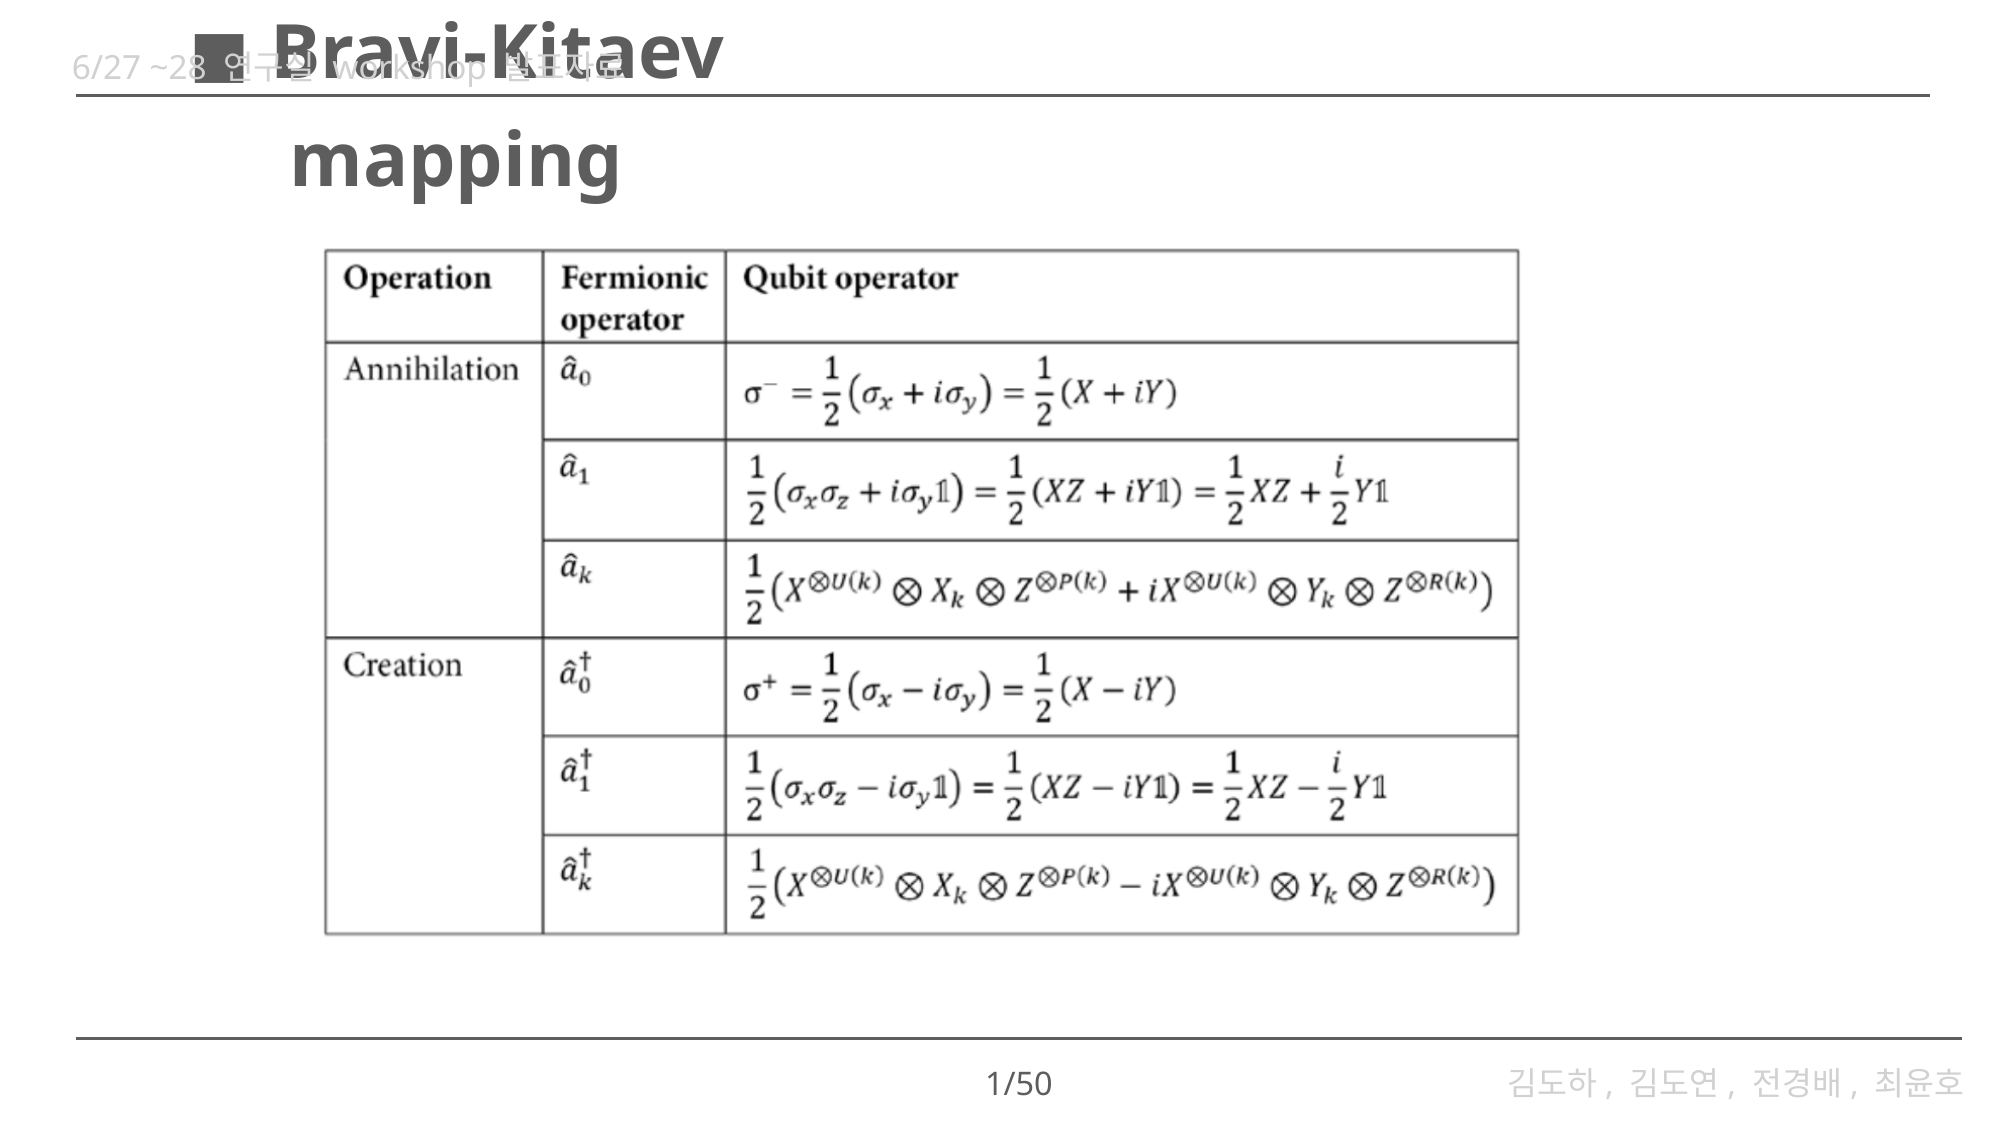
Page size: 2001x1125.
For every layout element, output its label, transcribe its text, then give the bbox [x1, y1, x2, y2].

picture [281, 217, 1569, 968]
text_box 6/27 ~28 연구실 workshop 발표자료 [0, 43, 749, 120]
text_box 1/50 [969, 1059, 1068, 1111]
subtitle 김도하, 김도연, 전경배, 최윤호 [1487, 1059, 1985, 1111]
title ◼︎ Bravi-Kitaev mapping [56, 133, 857, 210]
